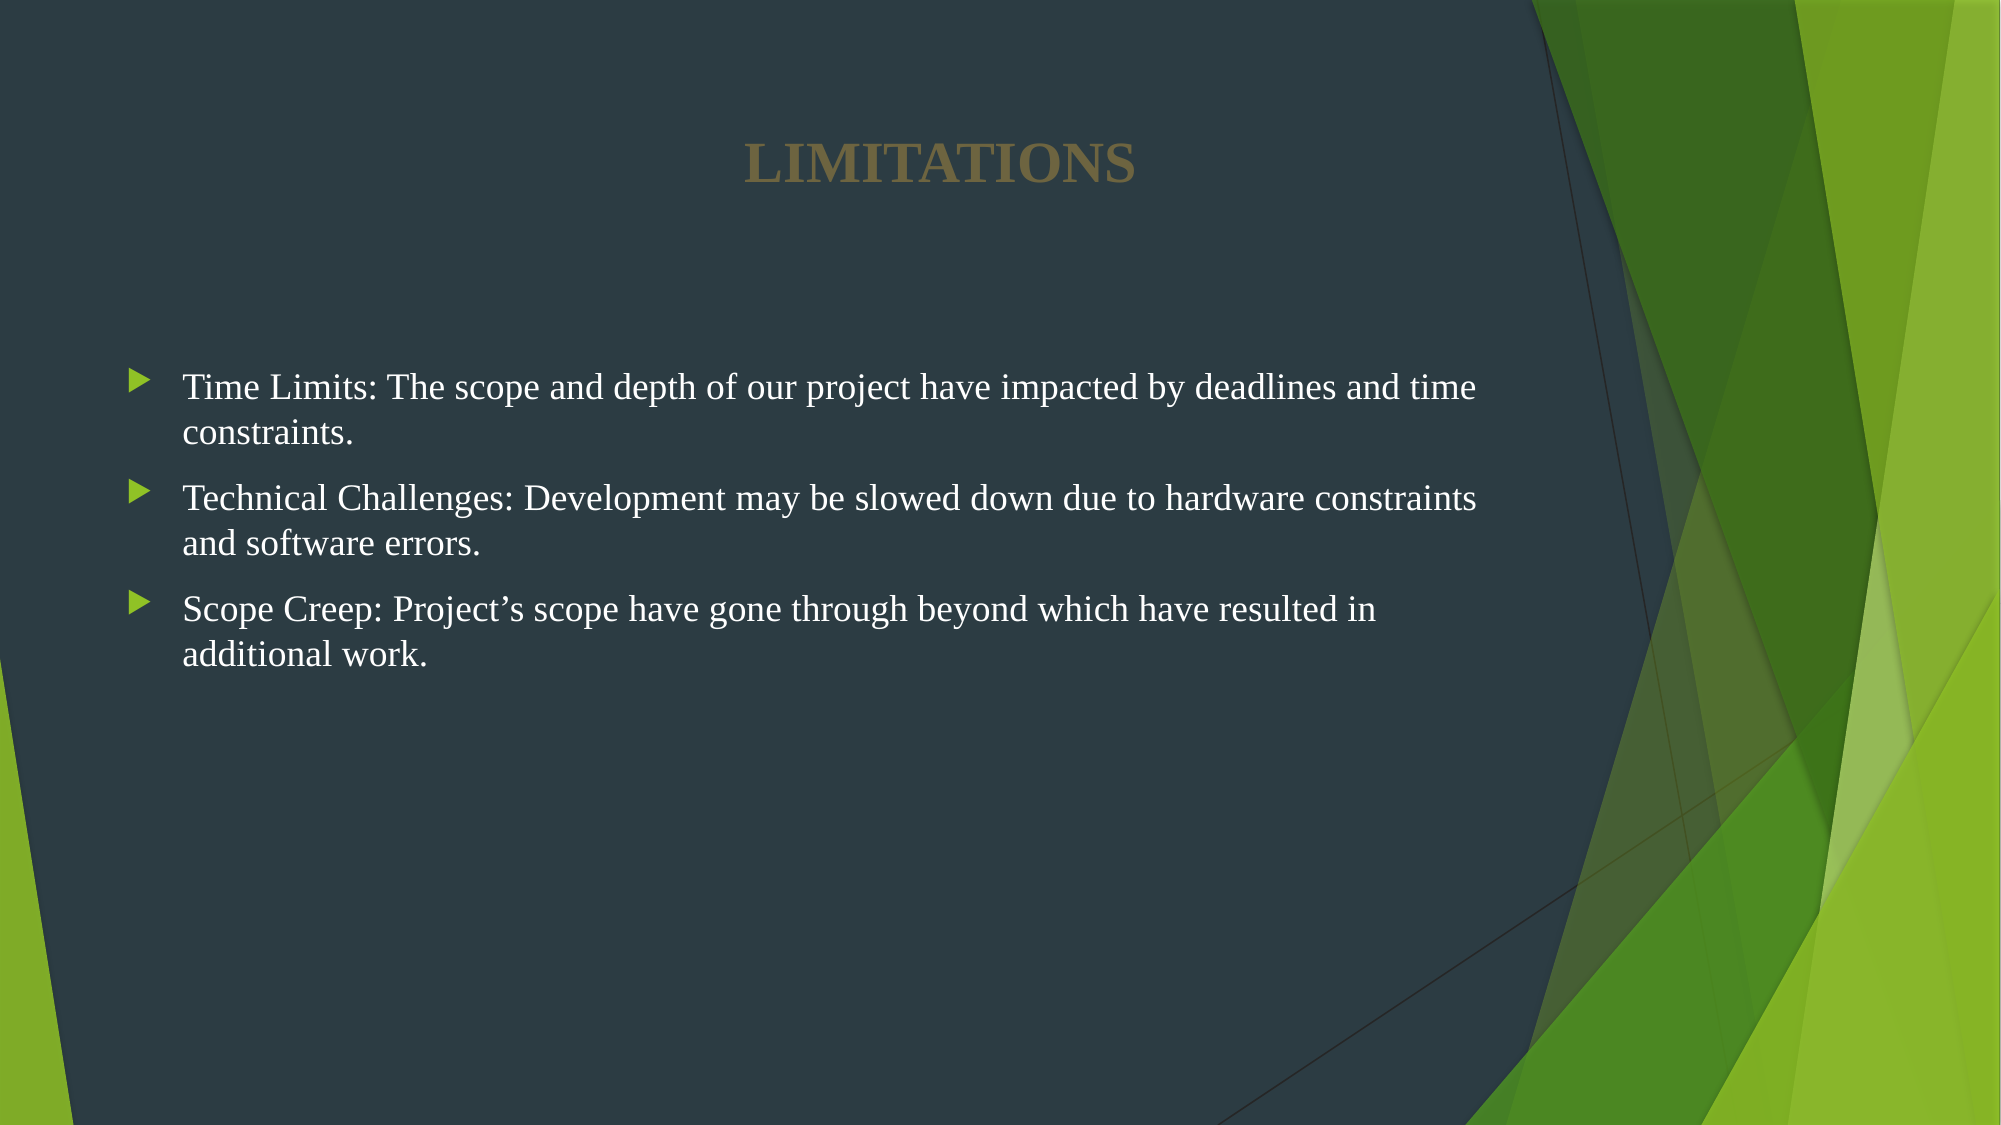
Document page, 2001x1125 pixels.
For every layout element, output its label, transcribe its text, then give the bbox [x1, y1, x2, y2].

title LIMITATIONS [111, 99, 1522, 317]
list Time Limits: The scope and depth of our project have impacted by deadlines and time constraints. Technical Challenges: Development may be slowed down due to hardware constraints and software errors. Scope Creep: Project’s scope have gone through beyond which have resulted in additional work. [111, 354, 1522, 992]
